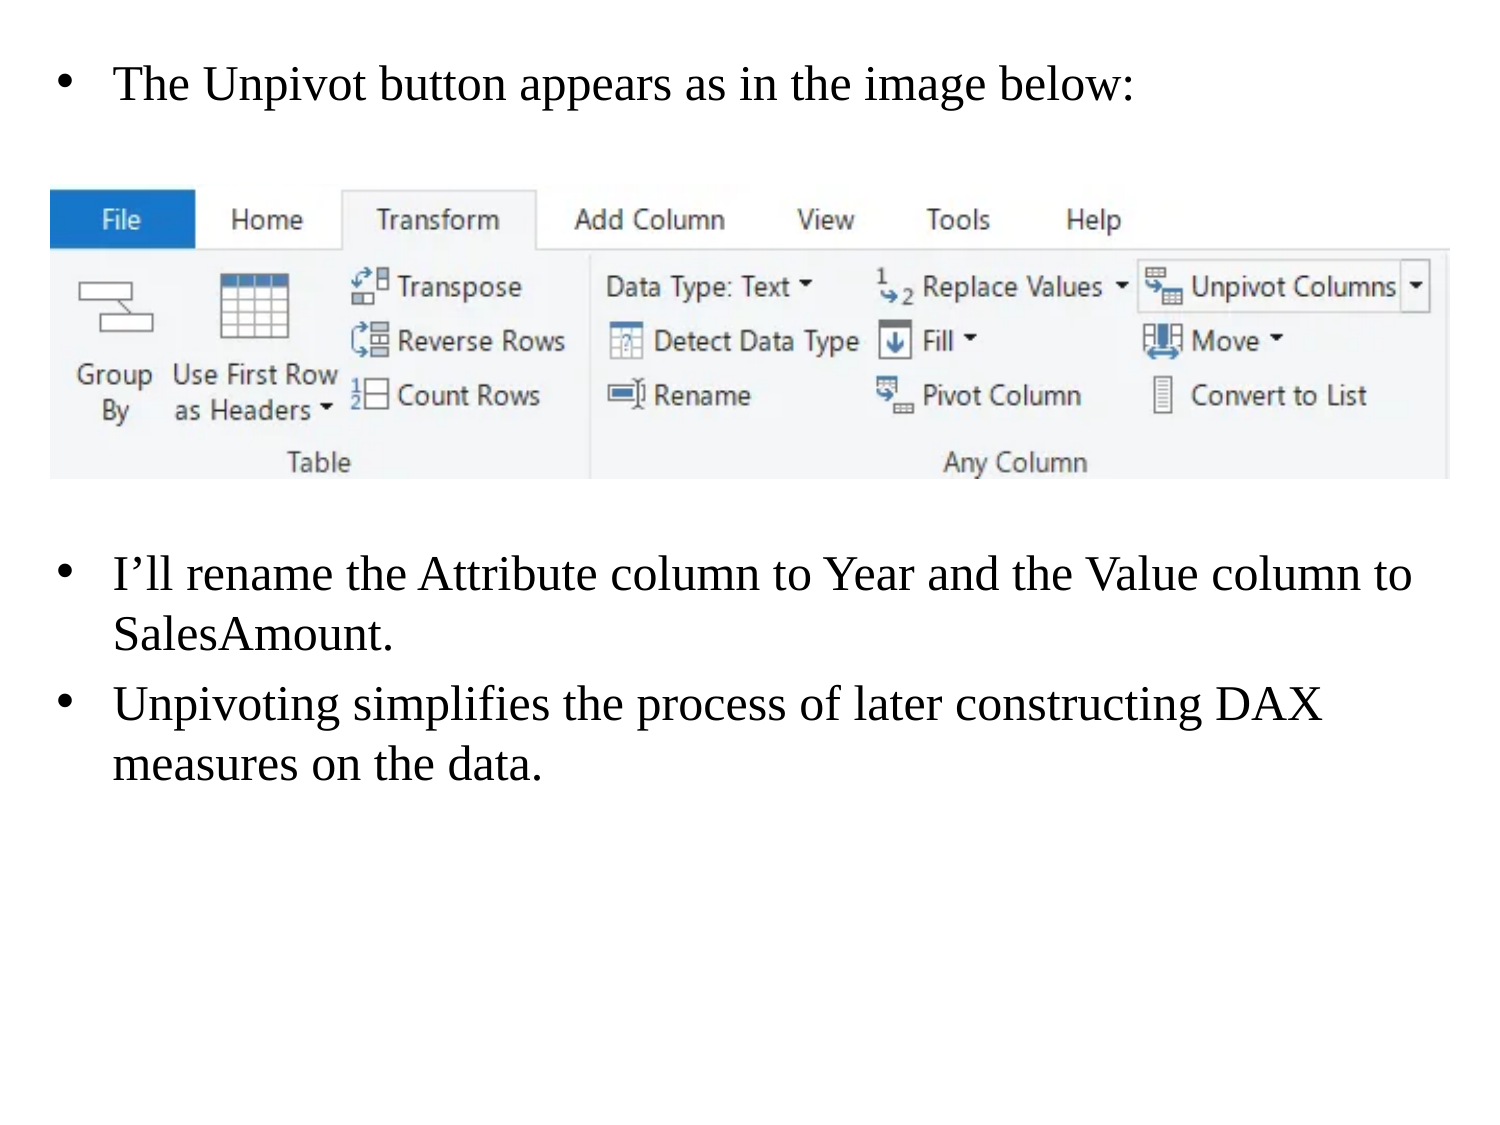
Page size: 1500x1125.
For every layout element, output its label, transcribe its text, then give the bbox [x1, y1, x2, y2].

picture [49, 184, 1451, 479]
list The Unpivot button appears as in the image below: I’ll rename the Attribute column to Year and the Value column to SalesAmount. Unpivoting simplifies the process of later constructing DAX measures on the data. [41, 42, 1471, 1094]
